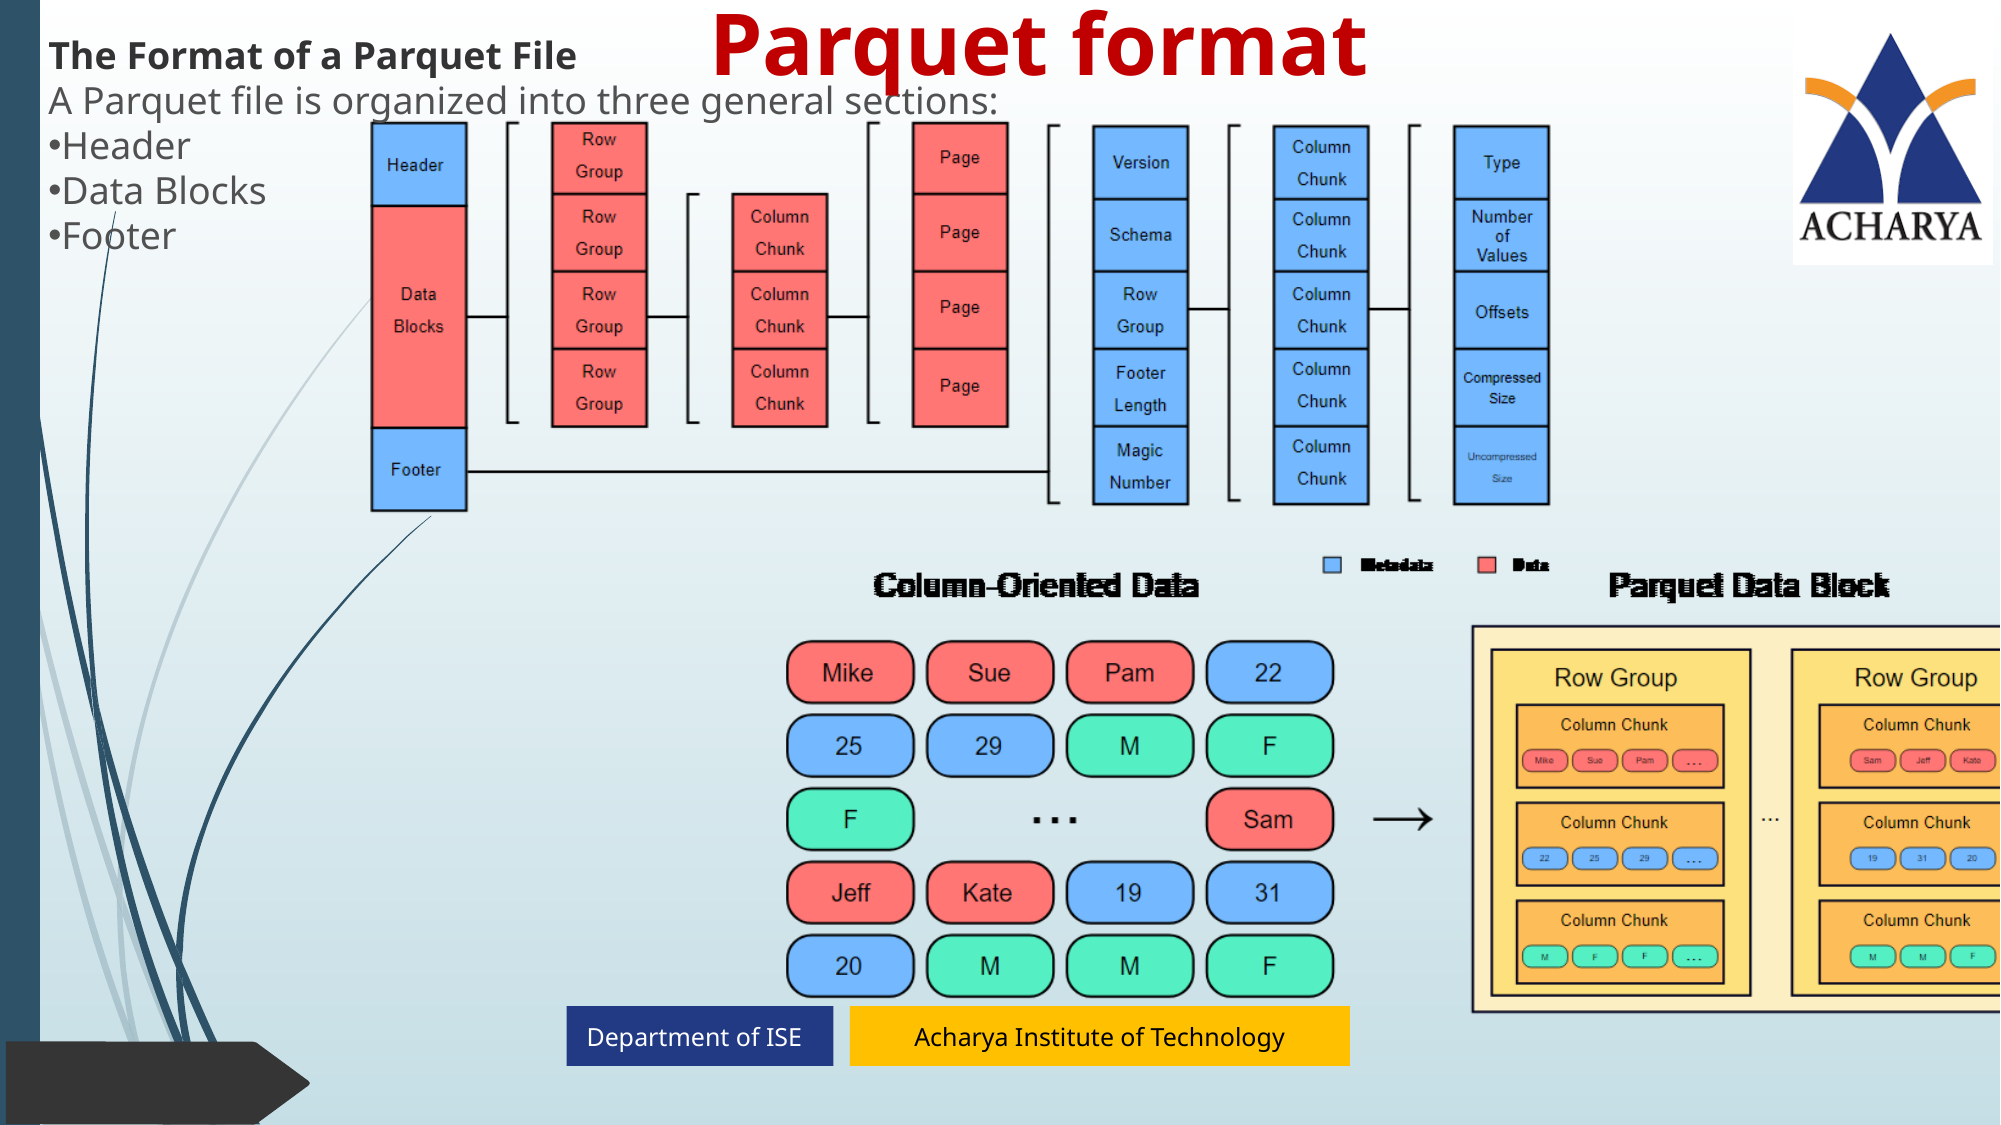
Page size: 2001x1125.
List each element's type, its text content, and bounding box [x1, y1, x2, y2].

text_box The Format of a Parquet File A Parquet file is organized into three general sections: Header Data Blocks Footer [33, 24, 225, 265]
picture [230, 24, 2000, 1064]
title Parquet format [59, 0, 2000, 158]
